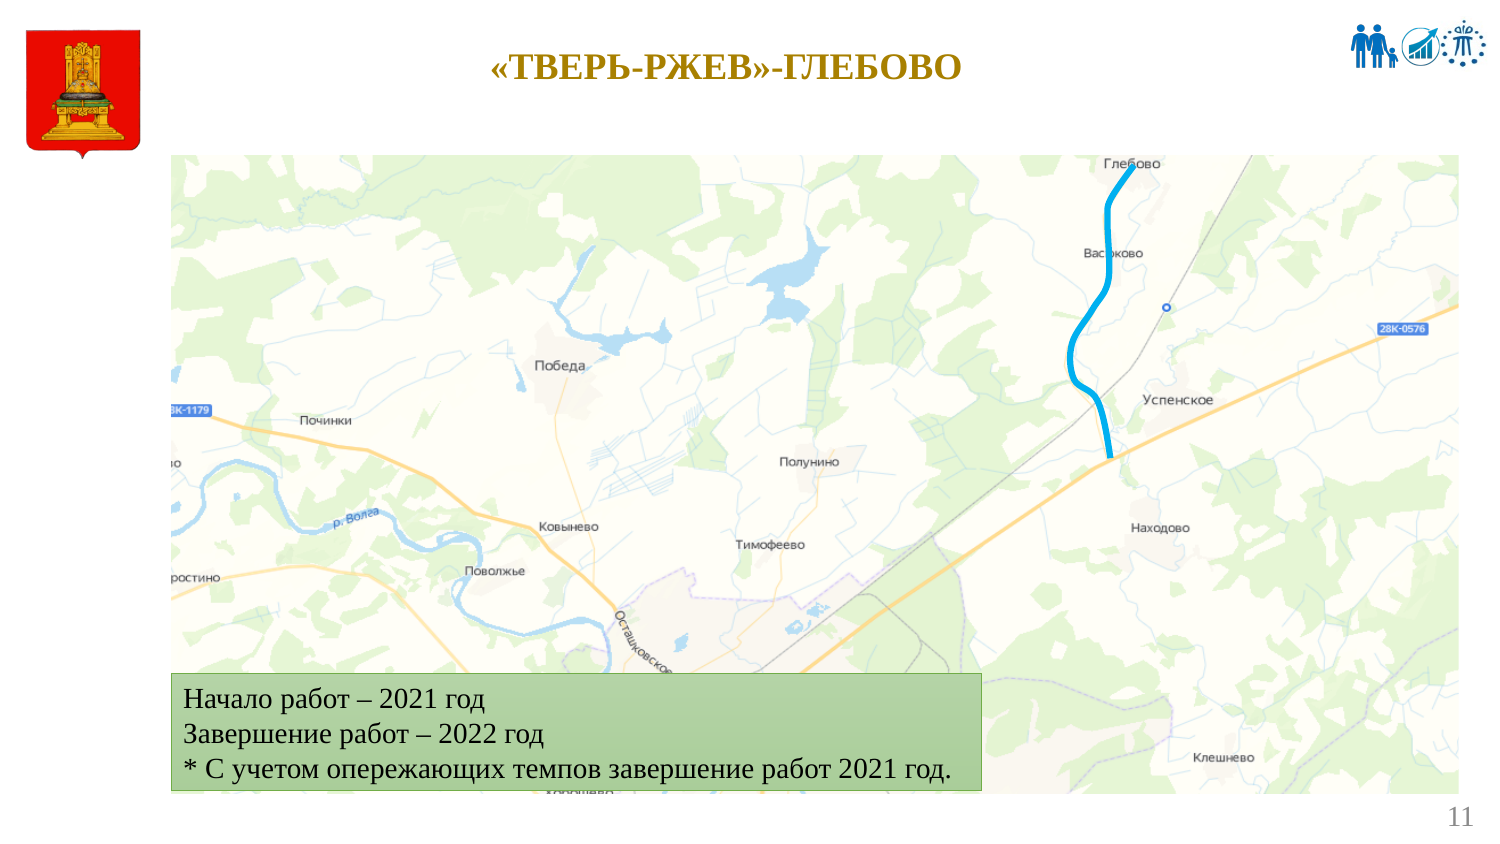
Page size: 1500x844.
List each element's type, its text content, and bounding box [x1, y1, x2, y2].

picture [171, 155, 1459, 794]
title «ТВЕРЬ-РЖЕВ»-ГЛЕБОВО [148, 32, 1313, 103]
picture [23, 23, 148, 166]
picture [1348, 15, 1488, 72]
slide_number 11 [1139, 792, 1490, 838]
